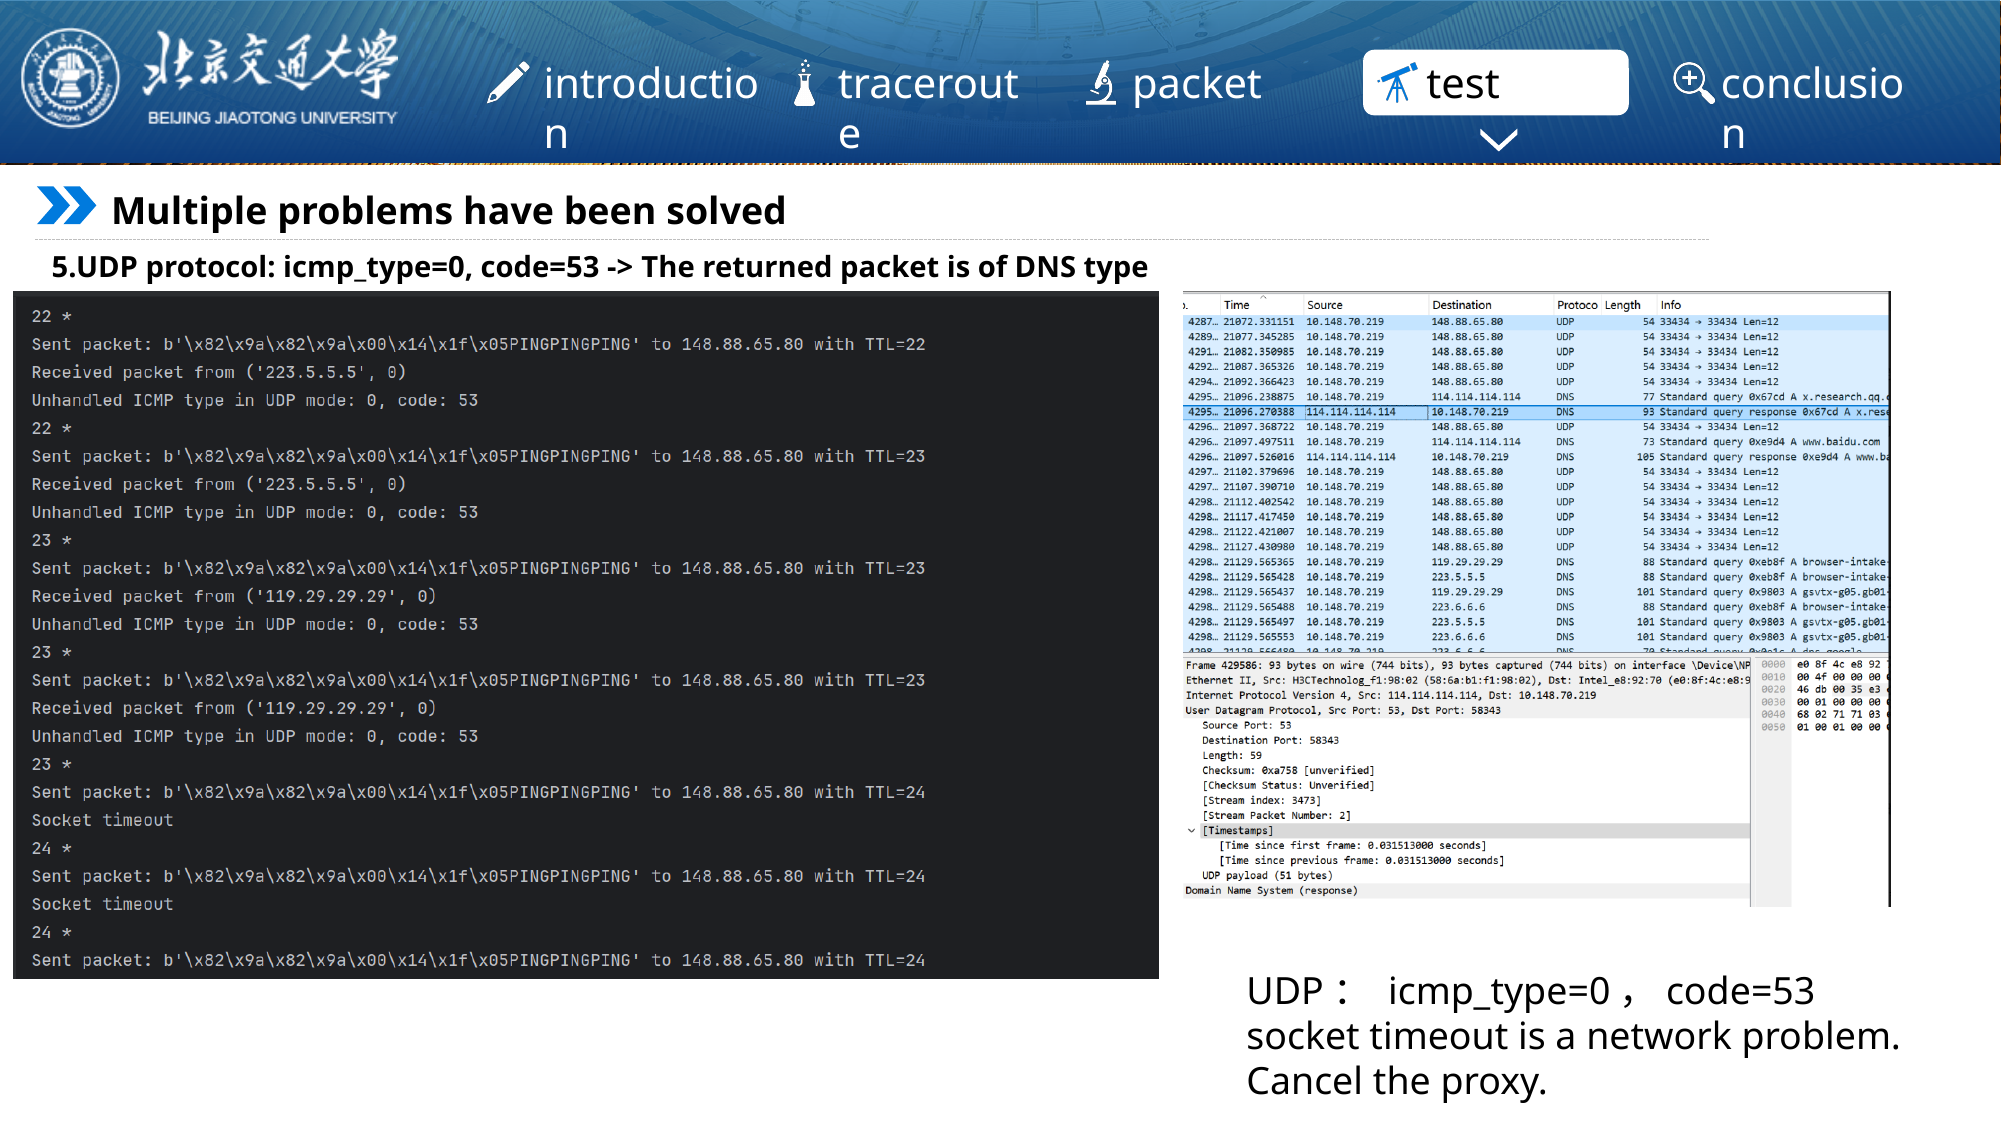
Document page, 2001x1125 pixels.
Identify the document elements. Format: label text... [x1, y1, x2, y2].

picture [13, 291, 1159, 979]
picture [1183, 291, 1891, 907]
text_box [35, 180, 1915, 532]
picture [0, 1, 2001, 165]
text_box UDP： icmp_type=0，code=53 socket timeout is a network problem. Cancel the proxy. [1231, 959, 1949, 1109]
